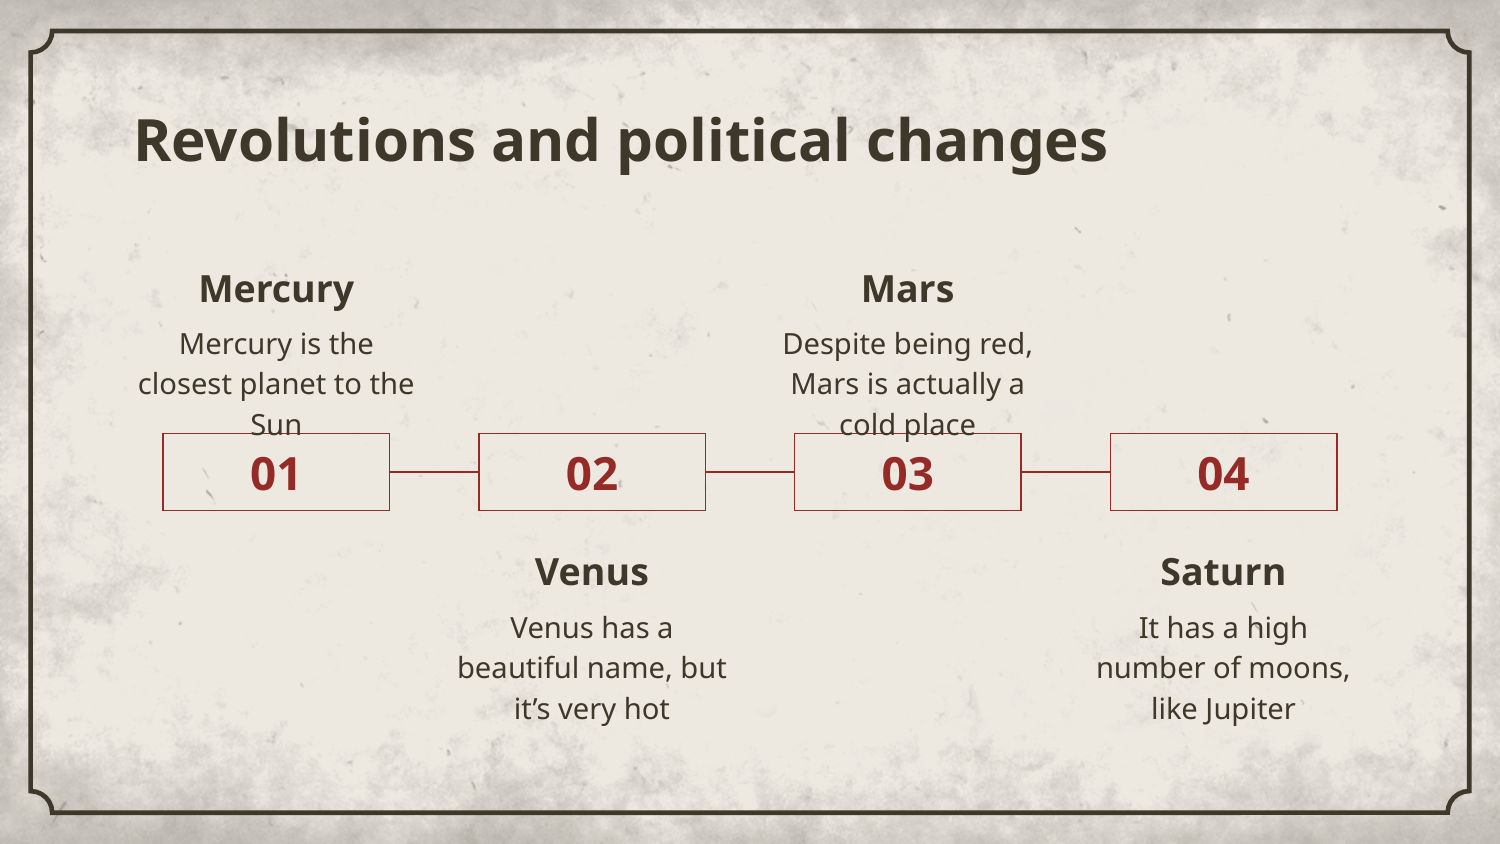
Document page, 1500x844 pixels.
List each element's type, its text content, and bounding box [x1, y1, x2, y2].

text_box 04 [1110, 433, 1337, 511]
text_box Venus [433, 530, 751, 589]
text_box 03 [794, 433, 1022, 511]
text_box Venus has a beautiful name, but it’s very hot [433, 589, 751, 688]
title Revolutions and political changes [118, 88, 1382, 185]
text_box Despite being red, Mars is actually a cold place [749, 305, 1067, 396]
text_box Mercury [118, 247, 435, 305]
text_box Mercury is the closest planet to the Sun [118, 305, 435, 396]
text_box Saturn [1065, 530, 1382, 589]
text_box 02 [478, 433, 706, 511]
text_box Mars [749, 247, 1067, 305]
text_box 01 [163, 433, 390, 511]
text_box It has a high number of moons, like Jupiter [1065, 589, 1382, 688]
